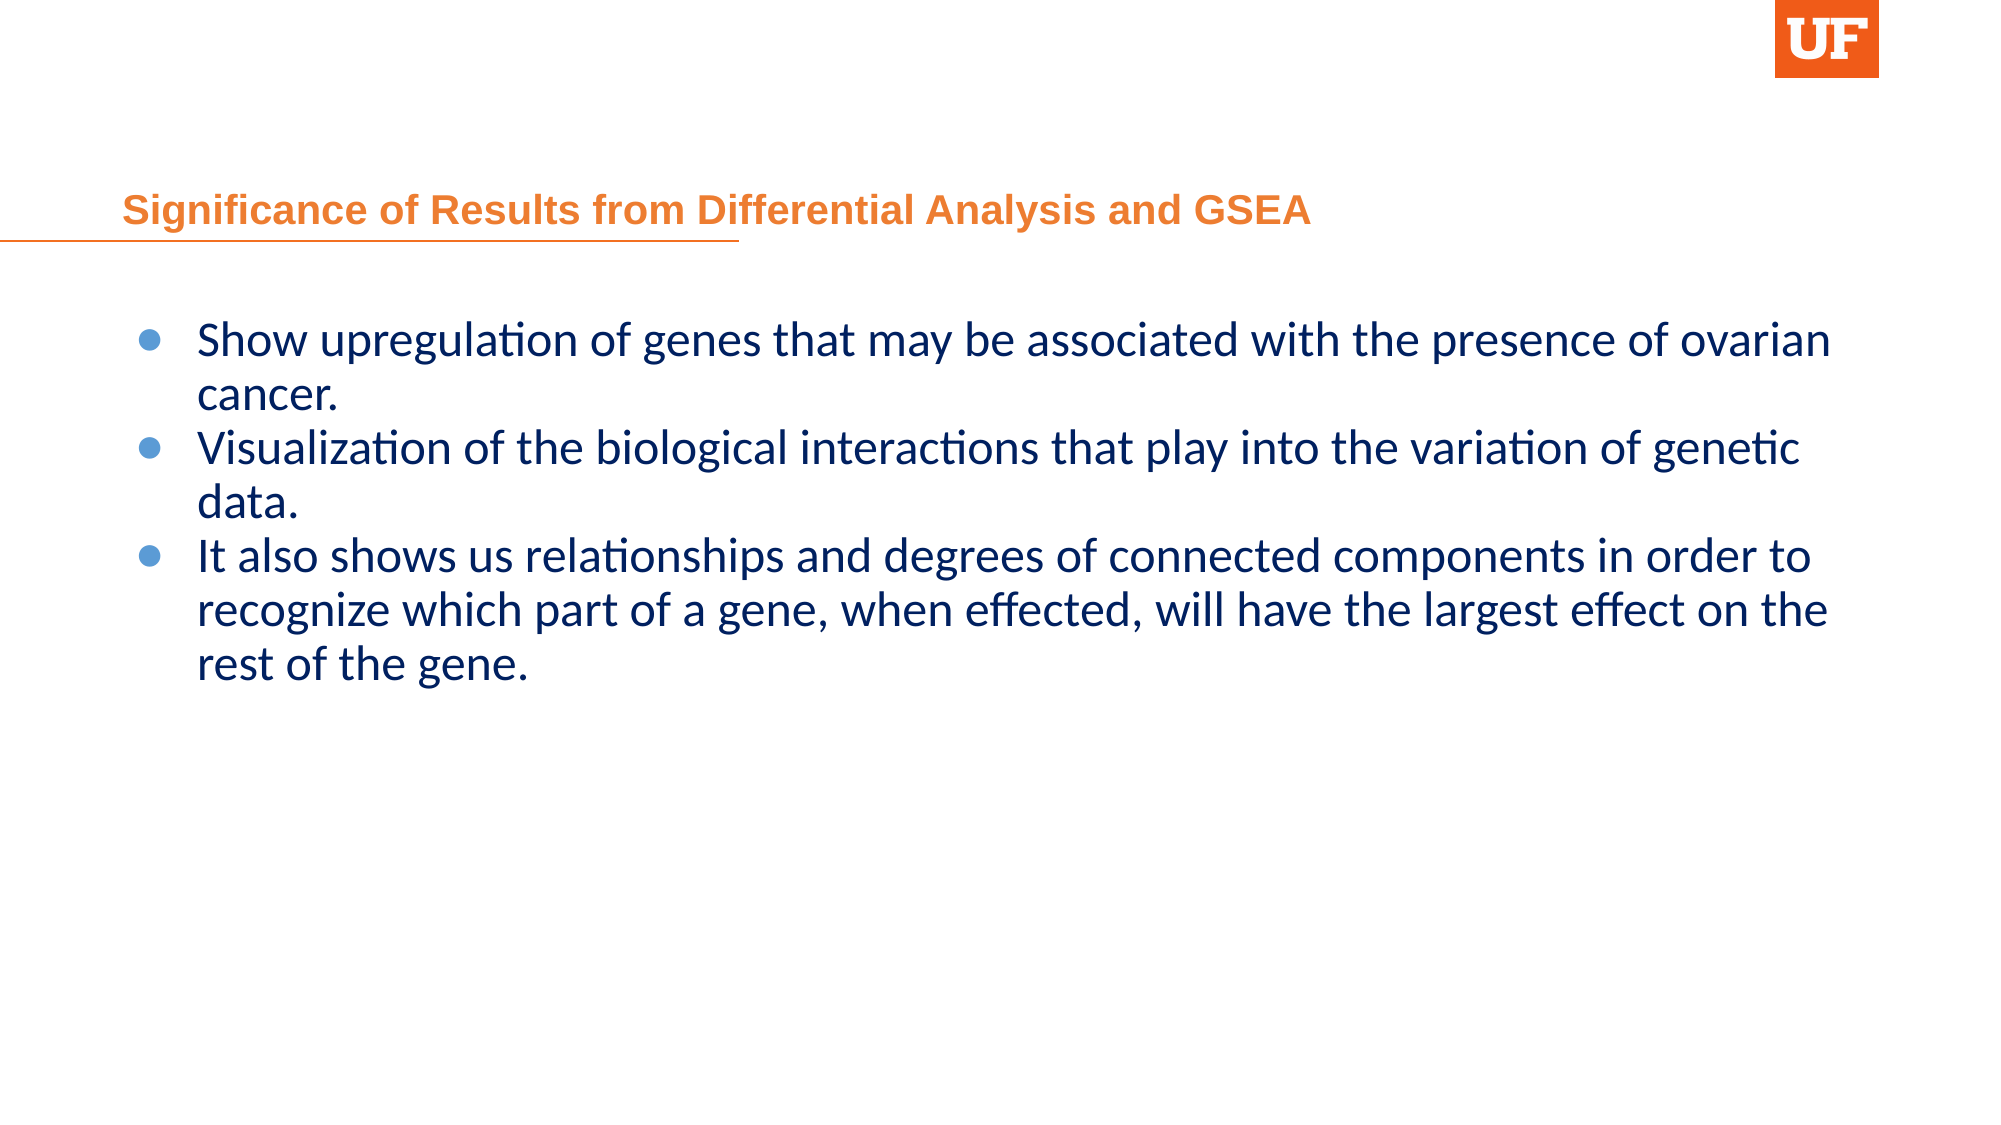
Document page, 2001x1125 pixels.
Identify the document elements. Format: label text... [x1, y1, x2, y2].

list Show upregulation of genes that may be associated with the presence of ovarian cancer. Visualization of the biological interactions that play into the variation of genetic data. It also shows us relationships and degrees of connected components in order to recognize which part of a gene, when effected, will have the largest effect on the rest of the gene. [107, 305, 1861, 1073]
title Significance of Results from Differential Analysis and GSEA [107, 80, 1833, 241]
picture [1775, 0, 1879, 78]
